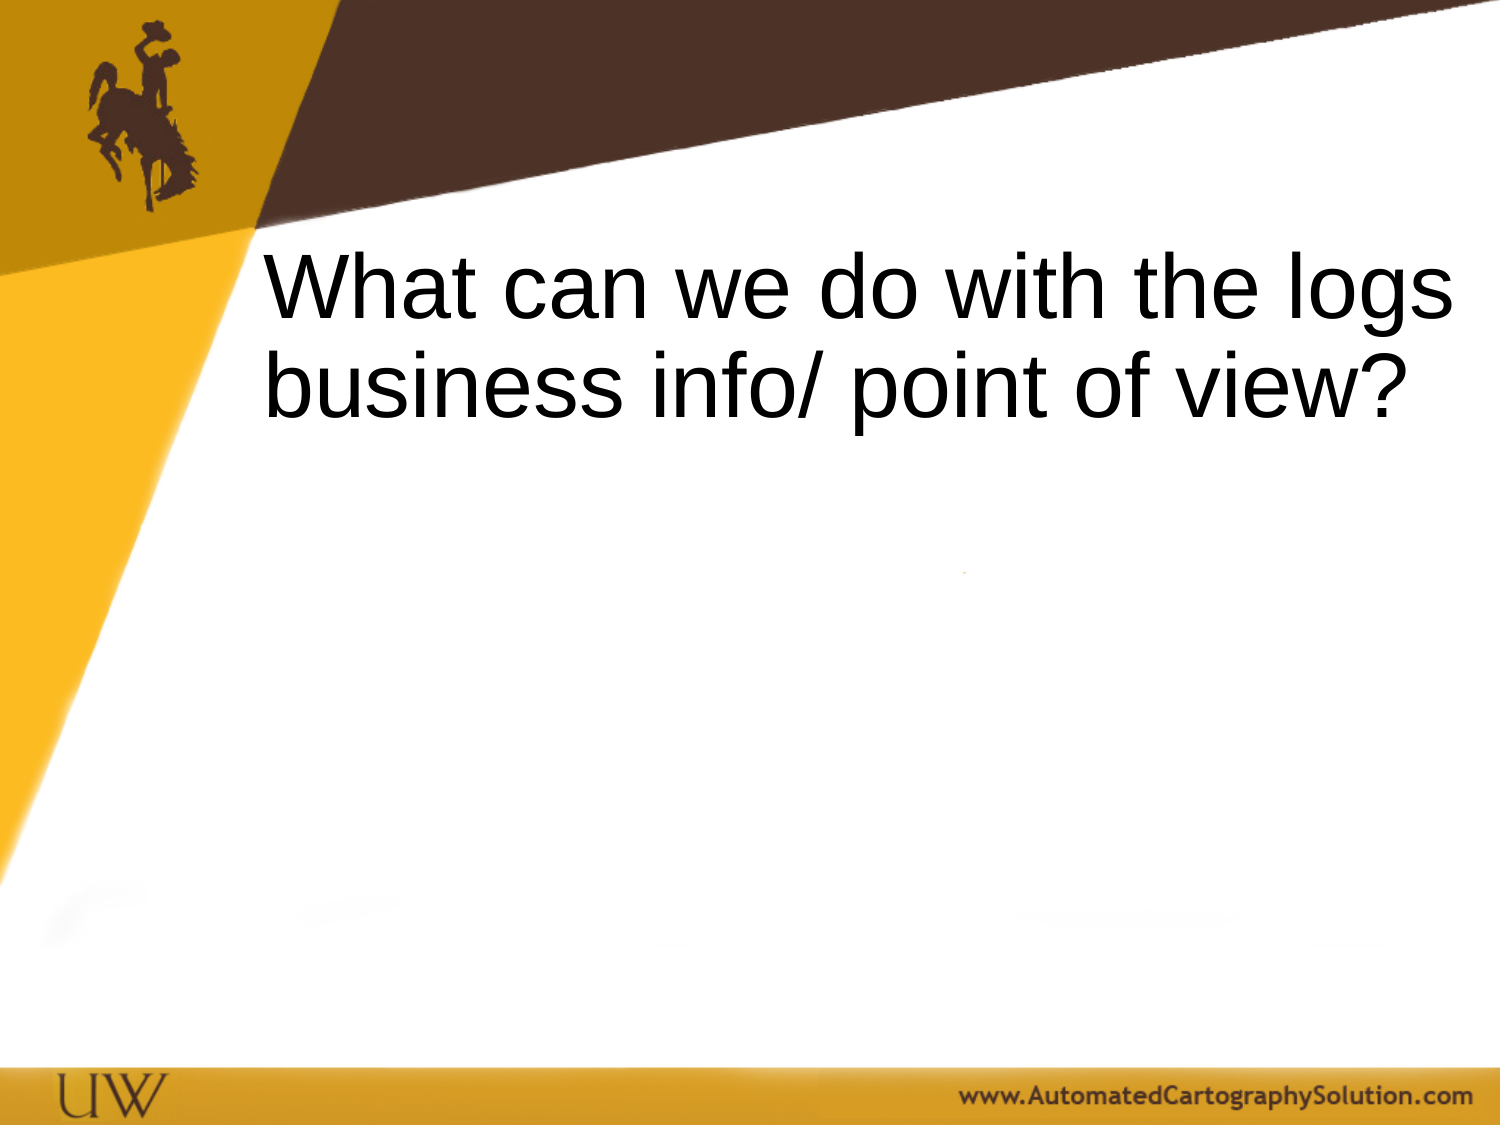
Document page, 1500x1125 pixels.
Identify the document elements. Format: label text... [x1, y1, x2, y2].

title What can we do with the logs business info/ point of view? [263, 245, 1500, 433]
picture [0, 0, 1500, 1125]
